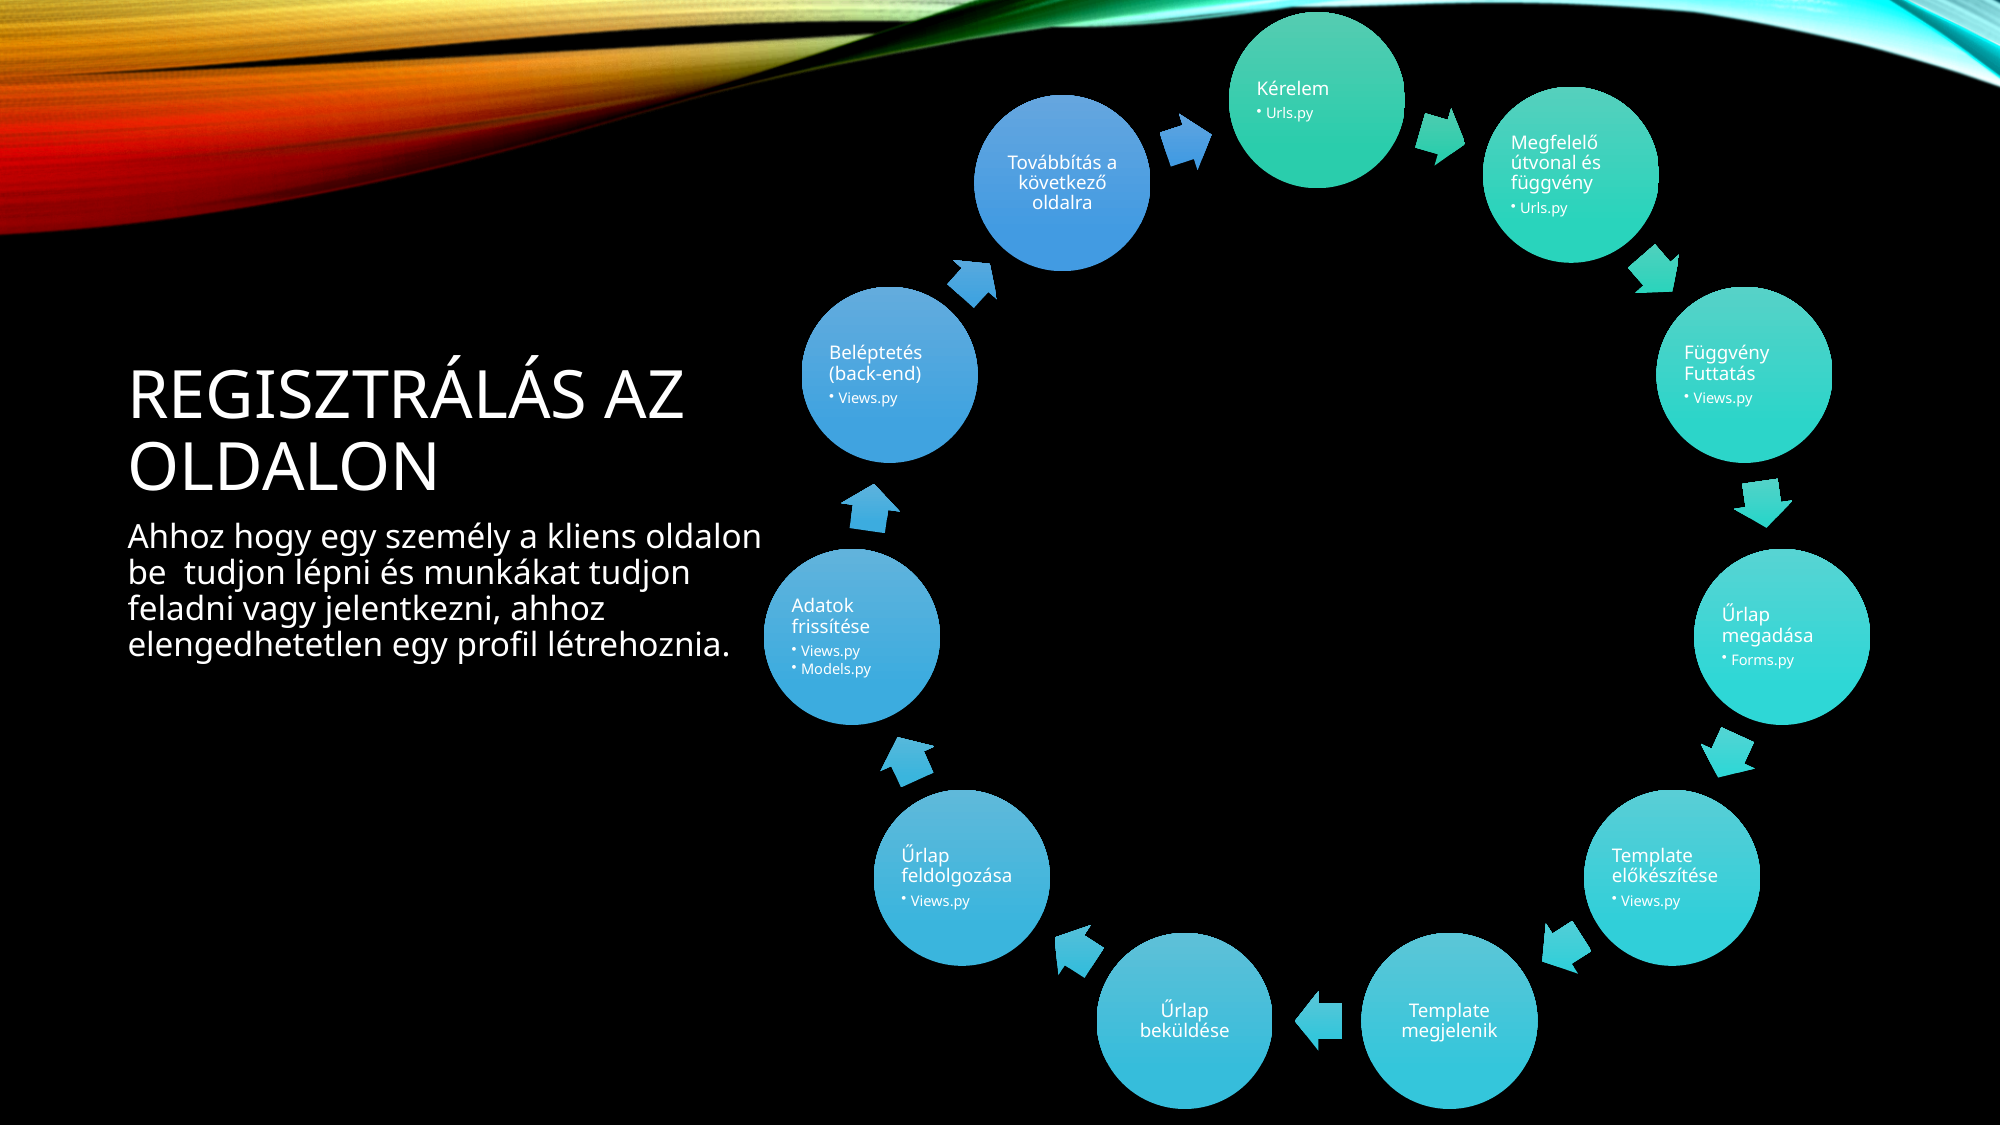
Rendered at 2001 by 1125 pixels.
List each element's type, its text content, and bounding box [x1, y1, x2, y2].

title Regisztrálás az oldalon [112, 249, 633, 512]
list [633, 11, 2000, 1110]
list Ahhoz hogy egy személy a kliens oldalon be tudjon lépni és munkákat tudjon feladni vagy jelentkezni, ahhoz elengedhetetlen egy profil létrehoznia. [112, 512, 633, 1021]
picture [0, 0, 2000, 237]
